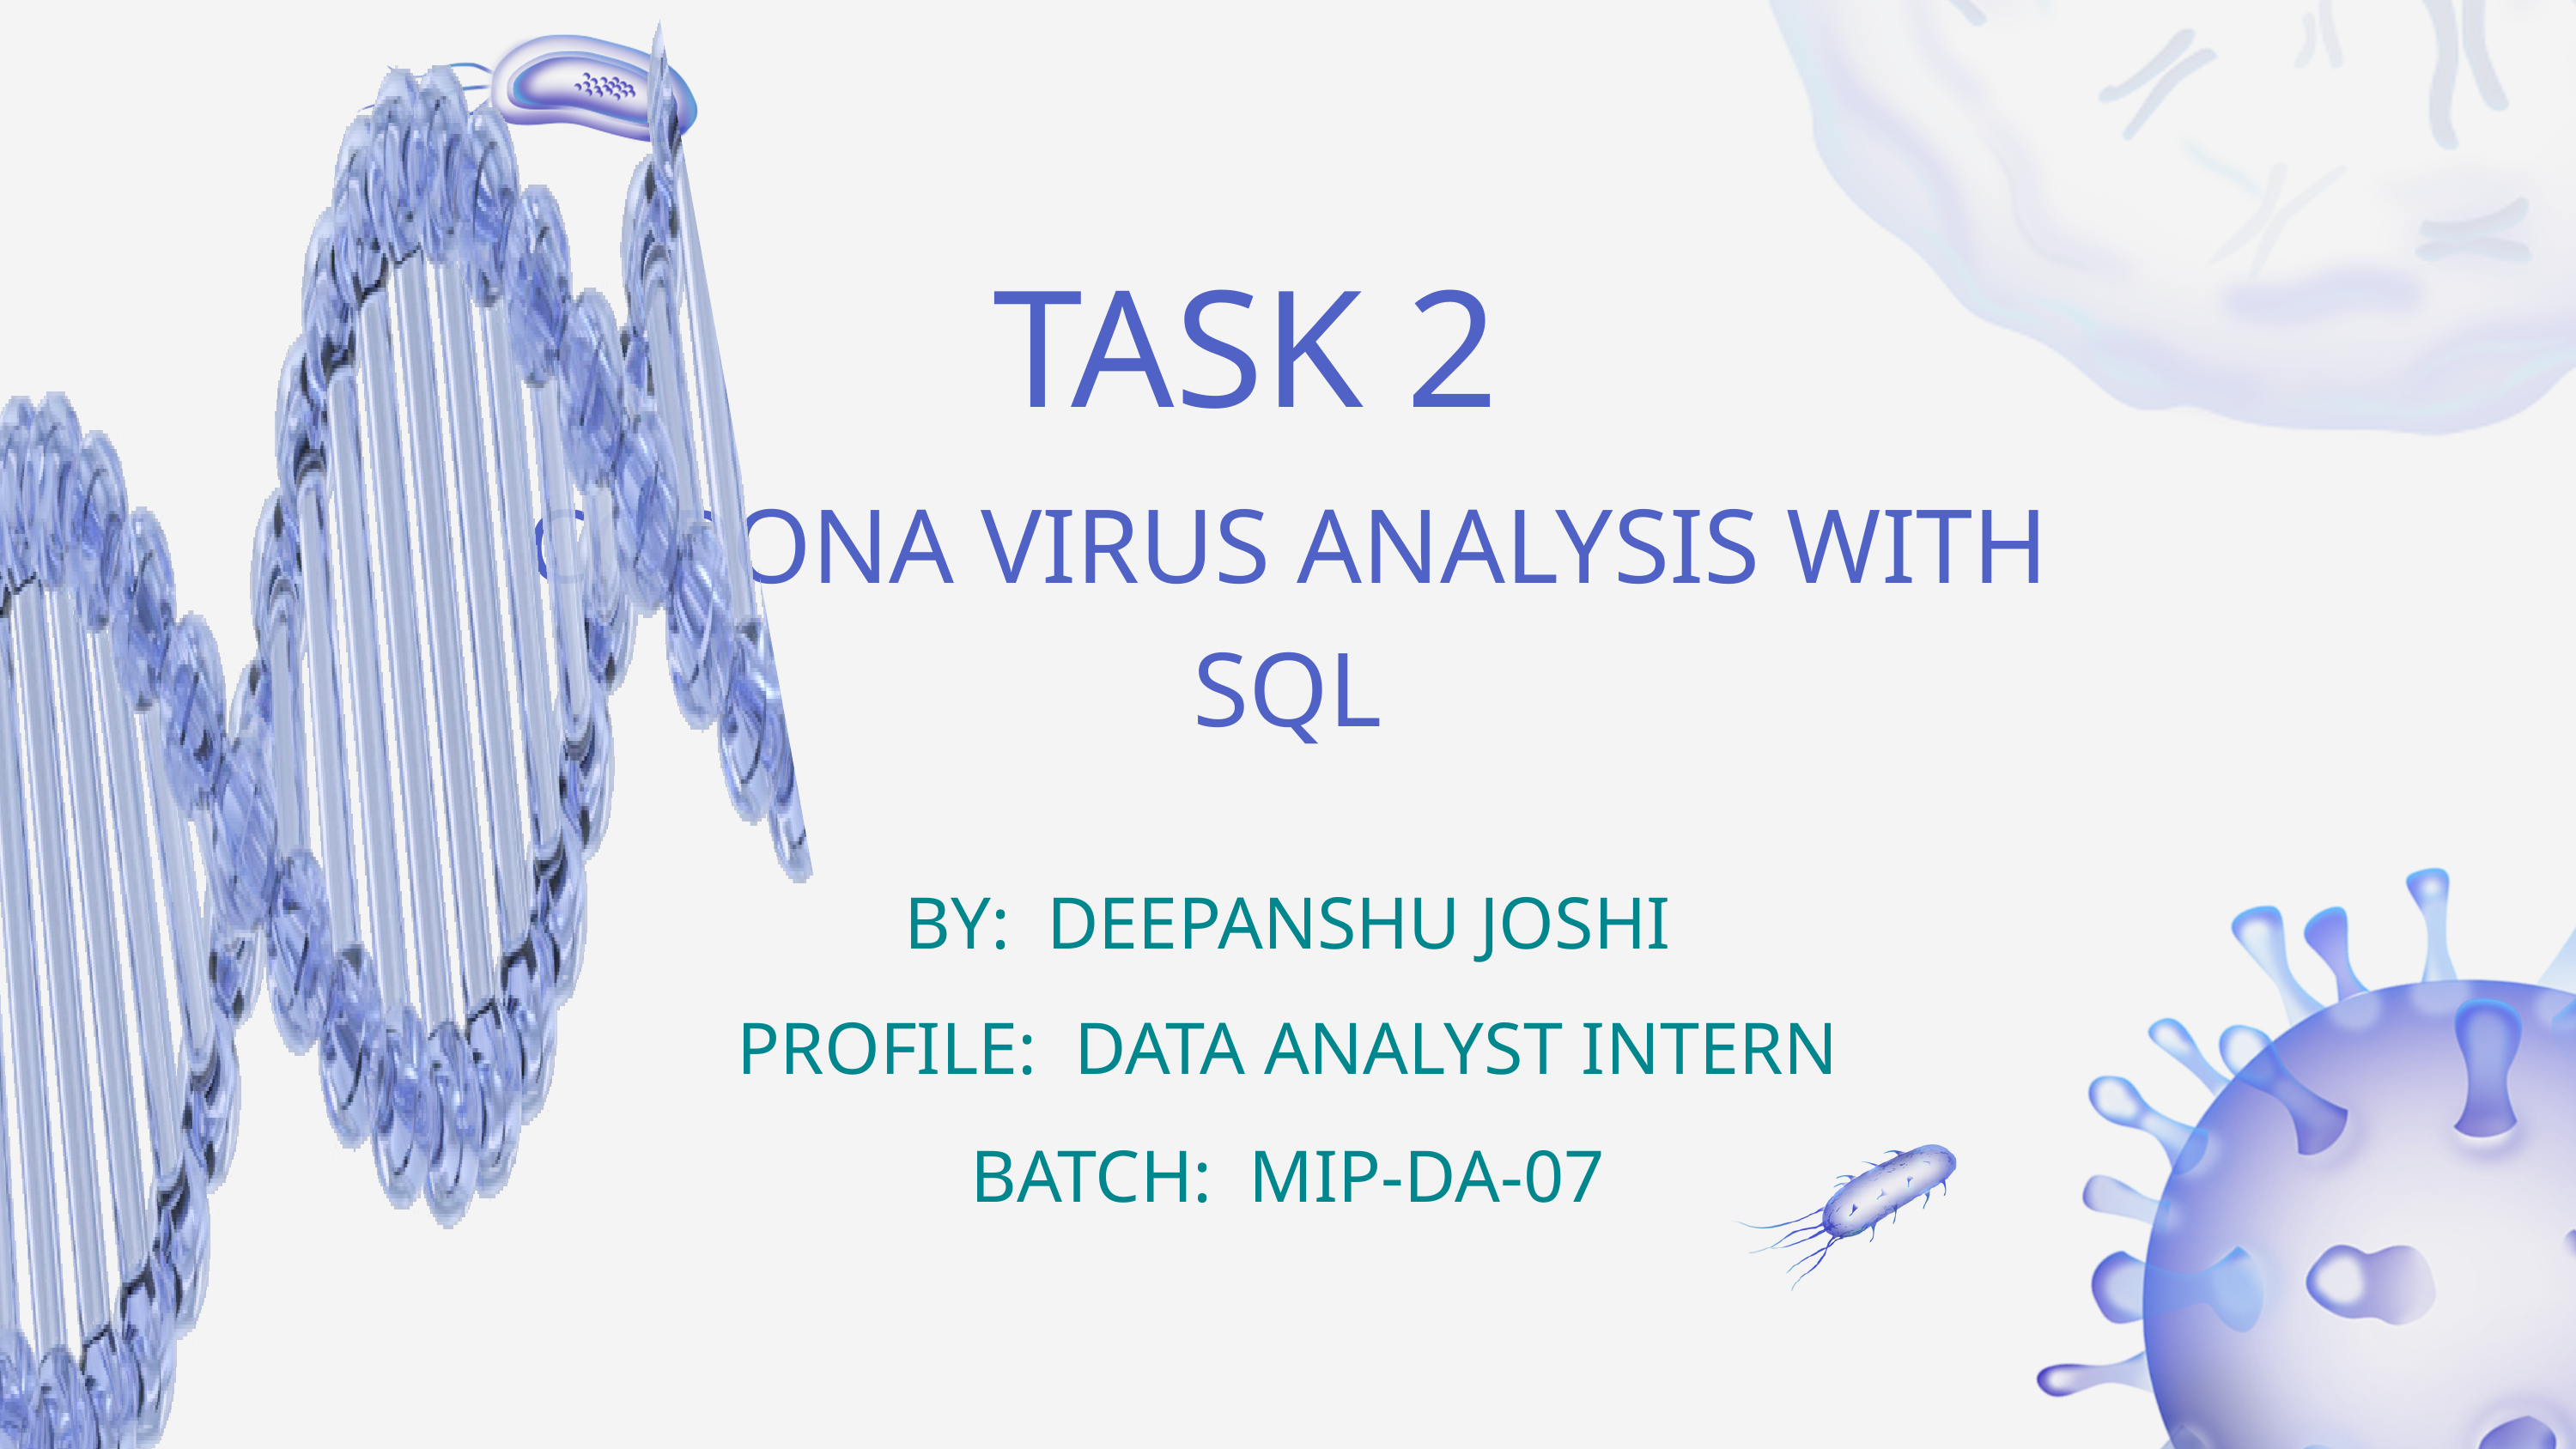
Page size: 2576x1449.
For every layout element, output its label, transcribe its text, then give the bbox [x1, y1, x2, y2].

text_box [0, 0, 917, 1449]
text_box PROFILE: DATA ANALYST INTERN [834, 988, 1993, 1089]
text_box [2035, 829, 2576, 1449]
text_box CORONA VIRUS ANALYSIS WITH SQL [739, 460, 2063, 748]
text_box [1763, 0, 2576, 443]
text_box BY: DEEPANSHU JOSHI [812, 864, 1764, 964]
text_box [663, 32, 698, 145]
text_box TASK 2 [695, 213, 2199, 440]
text_box [1730, 1144, 1957, 1291]
text_box BATCH: MIP-DA-07 [857, 1116, 1764, 1216]
